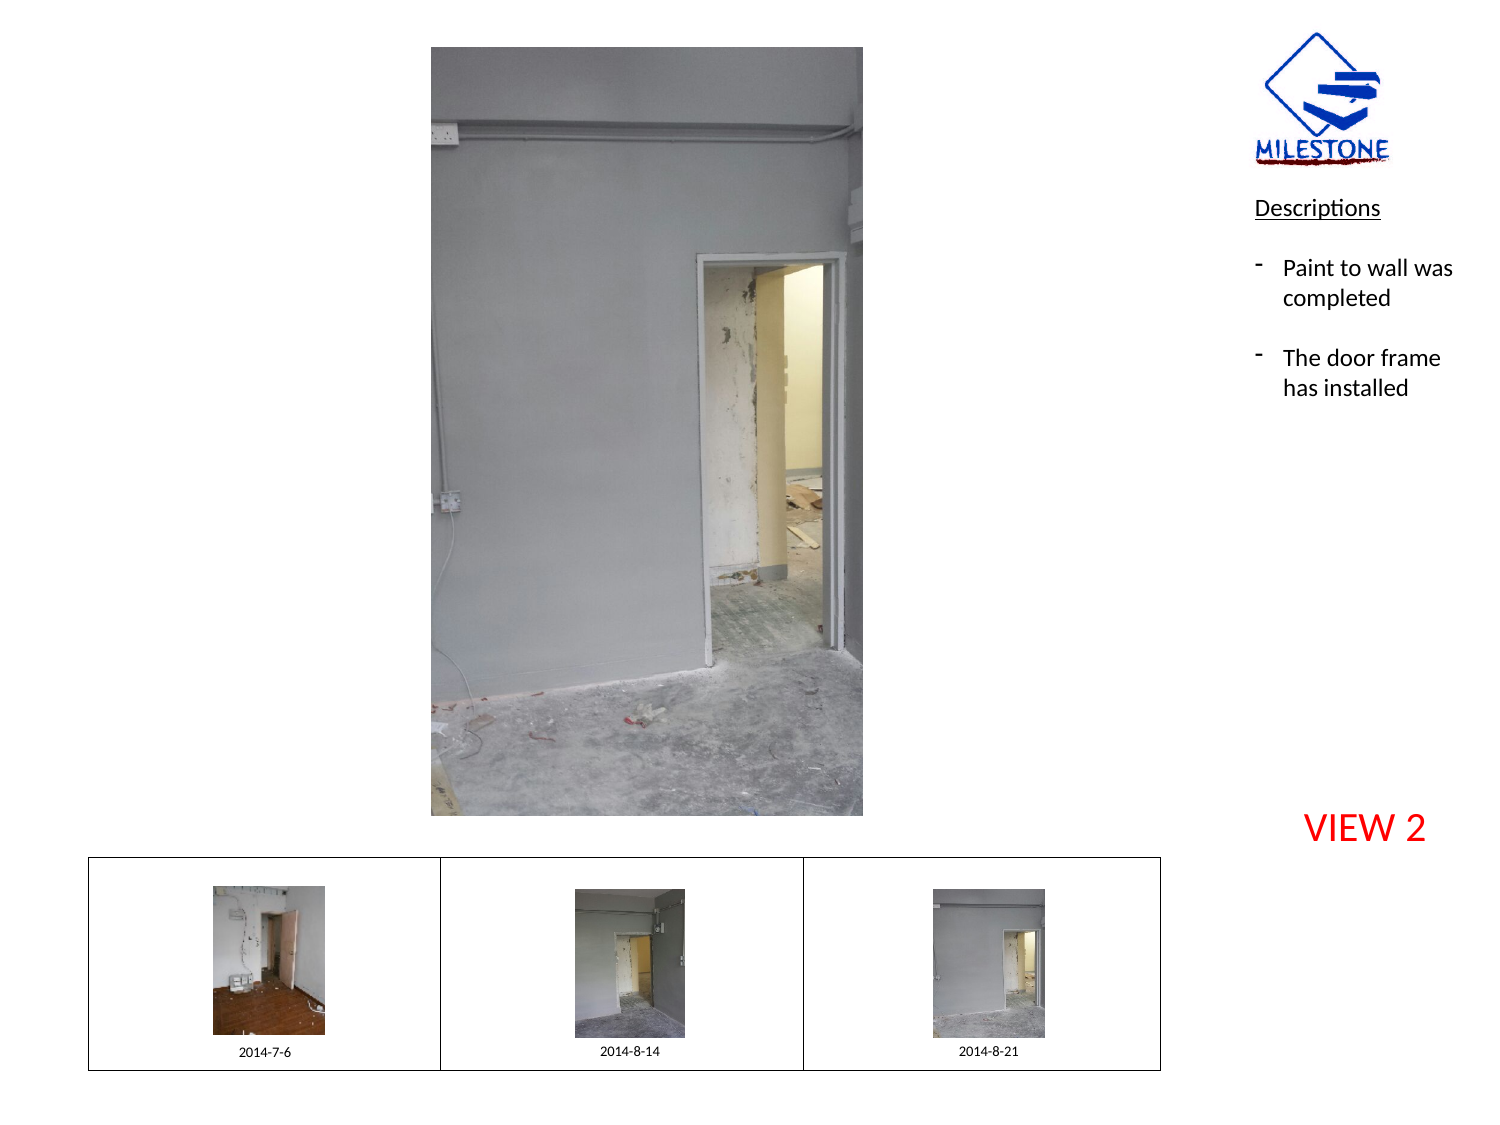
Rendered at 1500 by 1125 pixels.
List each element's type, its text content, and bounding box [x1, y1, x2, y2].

table_header [441, 858, 803, 1070]
text_box 2014-8-21 [944, 1046, 1034, 1067]
table_header [804, 858, 1160, 1070]
picture [933, 889, 1045, 1038]
text_box VIEW 2 [1289, 792, 1481, 846]
picture [430, 47, 864, 816]
text_box Descriptions Paint to wall was completed The door frame has installed [1240, 184, 1481, 409]
picture [1222, 15, 1419, 186]
text_box 2014-8-14 [585, 1046, 675, 1067]
table_header [89, 858, 440, 1070]
picture [213, 886, 325, 1035]
text_box 2014-7-6 [224, 1043, 307, 1068]
picture [575, 889, 685, 1038]
